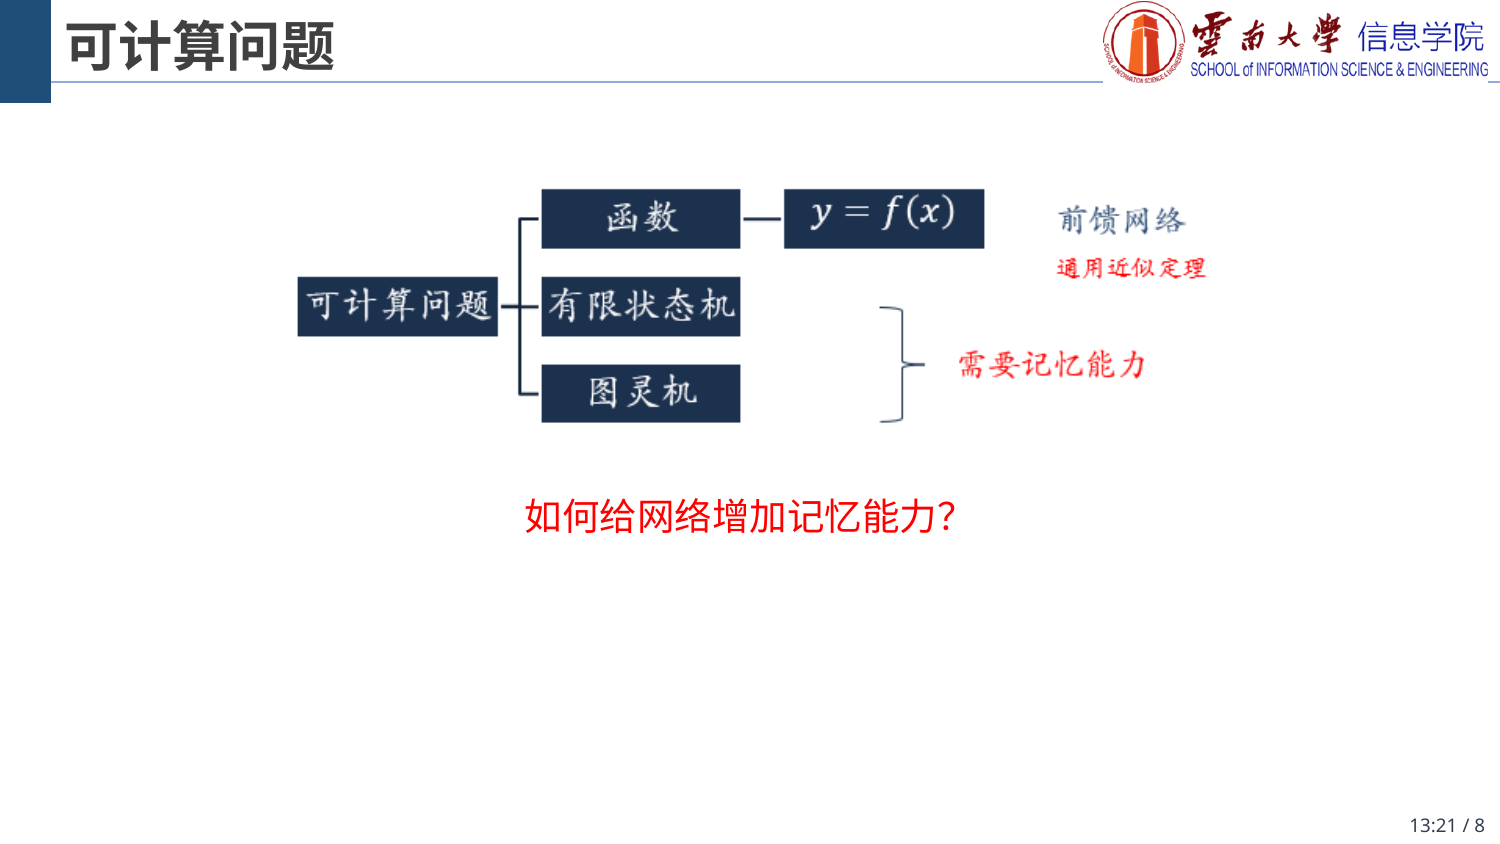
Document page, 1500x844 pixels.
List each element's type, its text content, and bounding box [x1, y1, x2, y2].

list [262, 143, 1238, 473]
title 可计算问题 [49, 10, 886, 85]
text_box 如何给网络增加记忆能力？ [510, 485, 990, 545]
picture [1103, 1, 1488, 83]
